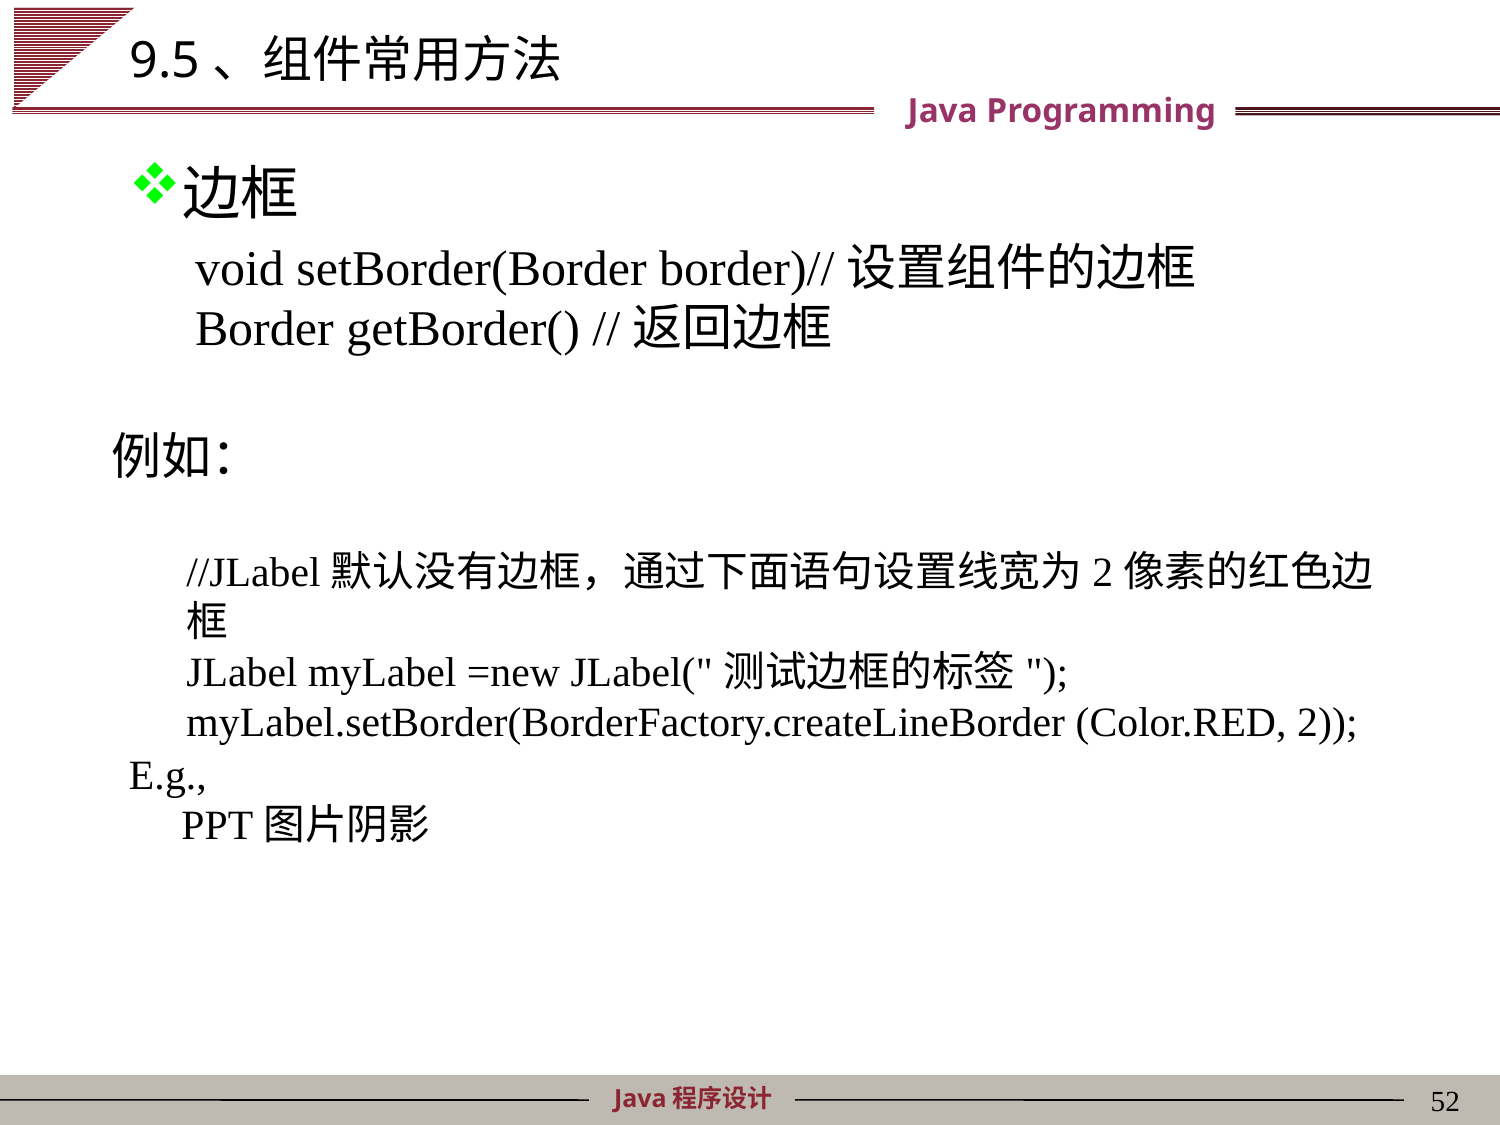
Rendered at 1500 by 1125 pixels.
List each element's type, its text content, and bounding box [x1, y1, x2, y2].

text_box E.g., PPT图片阴影 [114, 740, 1435, 856]
title 9.5、组件常用方法 [114, 20, 1390, 96]
text_box 例如： //JLabel默认没有边框，通过下面语句设置线宽为2像素的红色边框 JLabel myLabel =new JLabel("测试边框的标签"); myLabel.setBorder(BorderFactory.createLineBorder (Color.RED, 2)); [96, 417, 1418, 753]
text_box void setBorder(Border border)//设置组件的边框 Border getBorder() //返回边框 [180, 228, 1332, 363]
text_box 边框 [114, 148, 809, 234]
